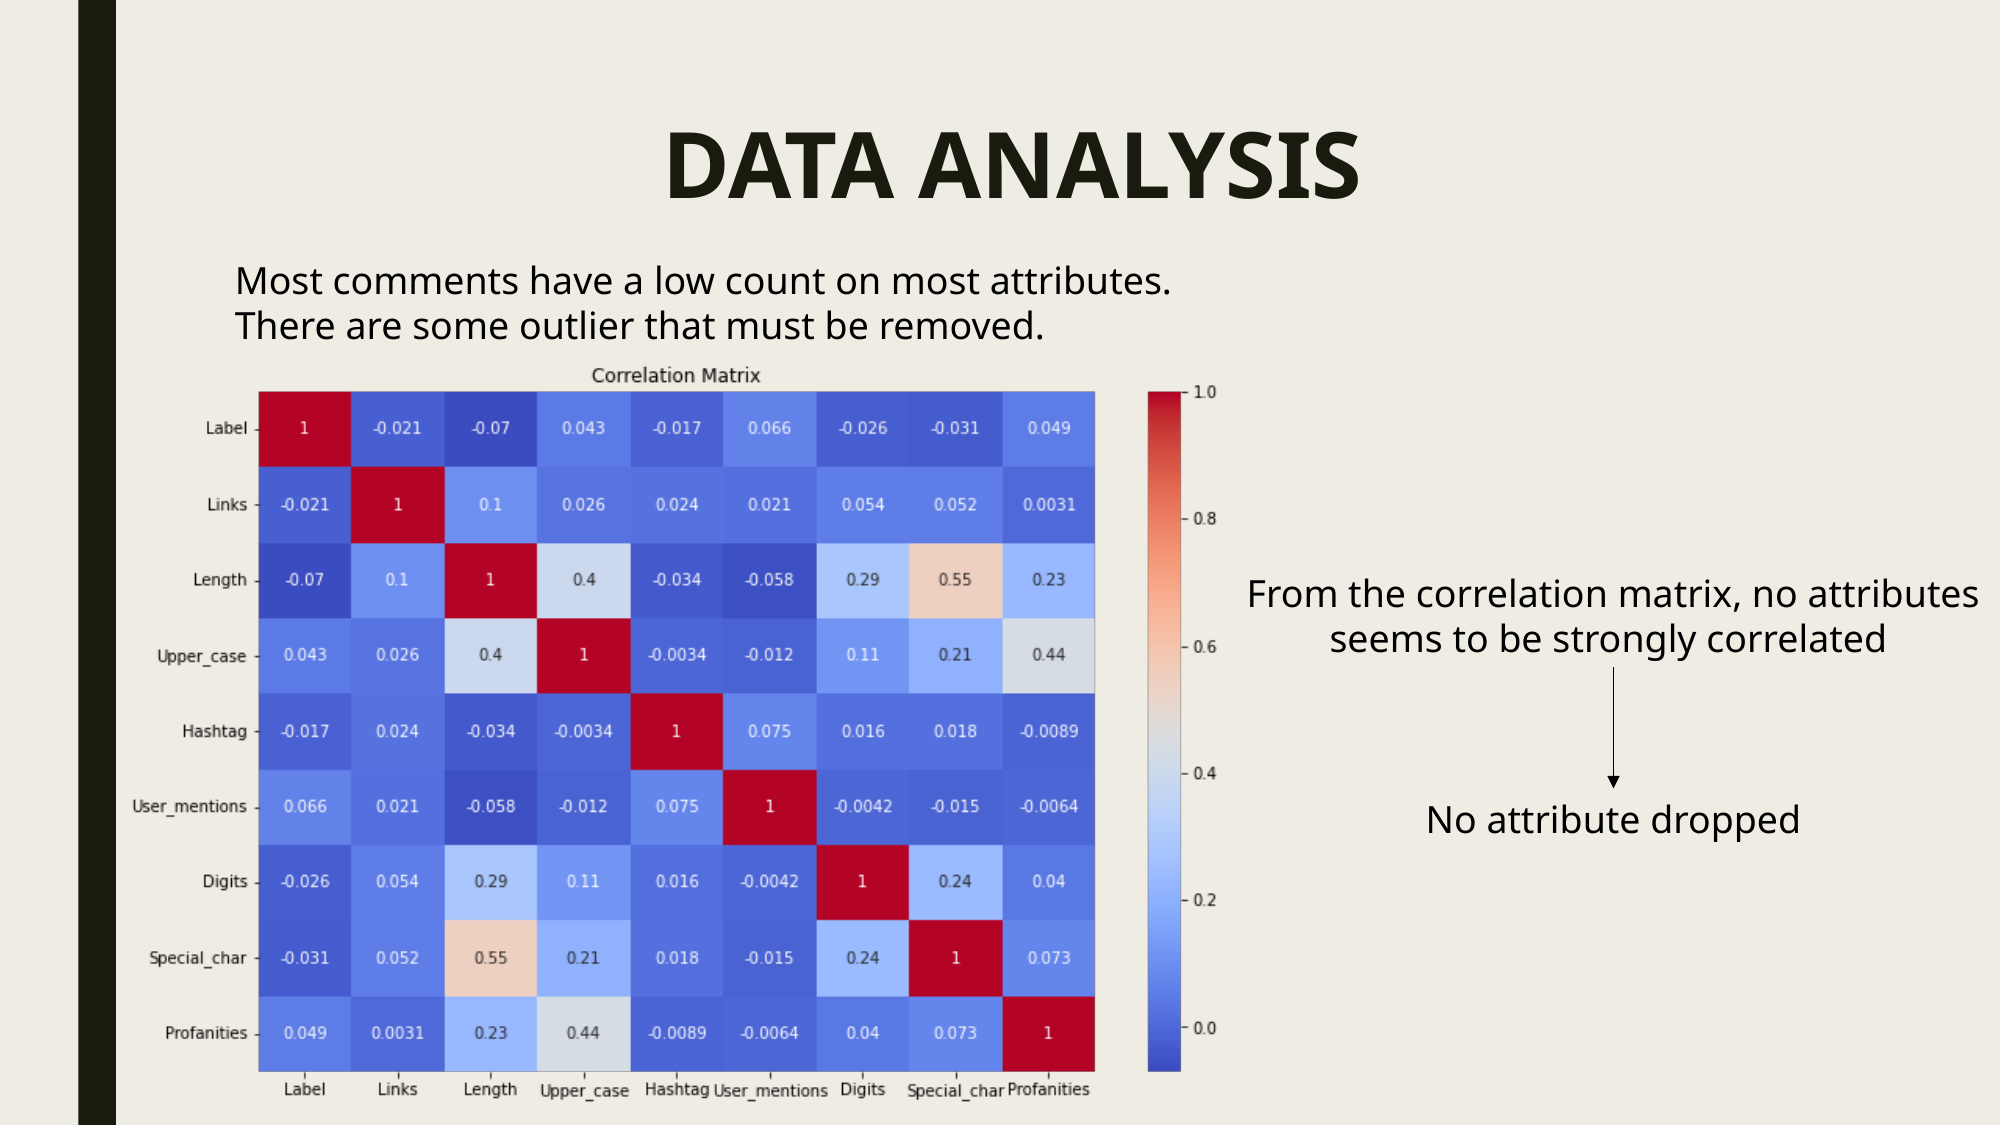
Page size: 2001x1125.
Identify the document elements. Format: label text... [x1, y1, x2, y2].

picture [120, 356, 1228, 1111]
text_box From the correlation matrix, no attributes seems to be strongly correlated [1231, 562, 1996, 668]
title DATA ANALYSIS [225, 112, 1800, 357]
text_box Most comments have a low count on most attributes. There are some outlier that must be removed. [220, 250, 1188, 355]
text_box No attribute dropped [1410, 788, 1817, 849]
